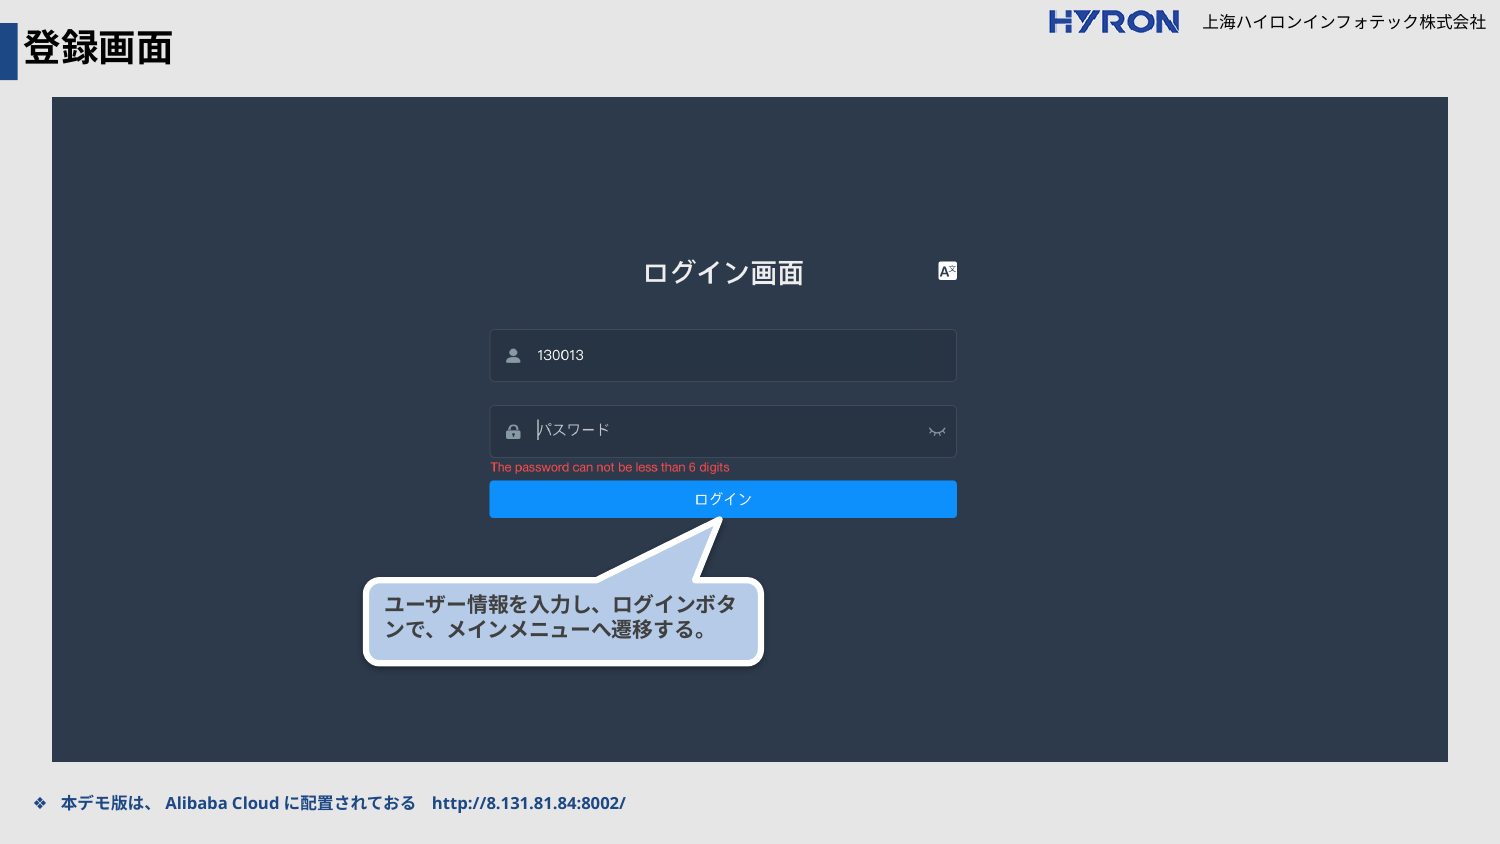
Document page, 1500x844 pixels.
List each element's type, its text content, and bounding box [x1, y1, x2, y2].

picture [1038, 4, 1189, 41]
text_box 本デモ版は、Alibaba Cloudに配置されておる http://8.131.81.84:8002/ [17, 782, 664, 824]
text_box 登録画面 [8, 16, 489, 77]
text_box [0, 23, 18, 81]
picture [51, 97, 1449, 763]
